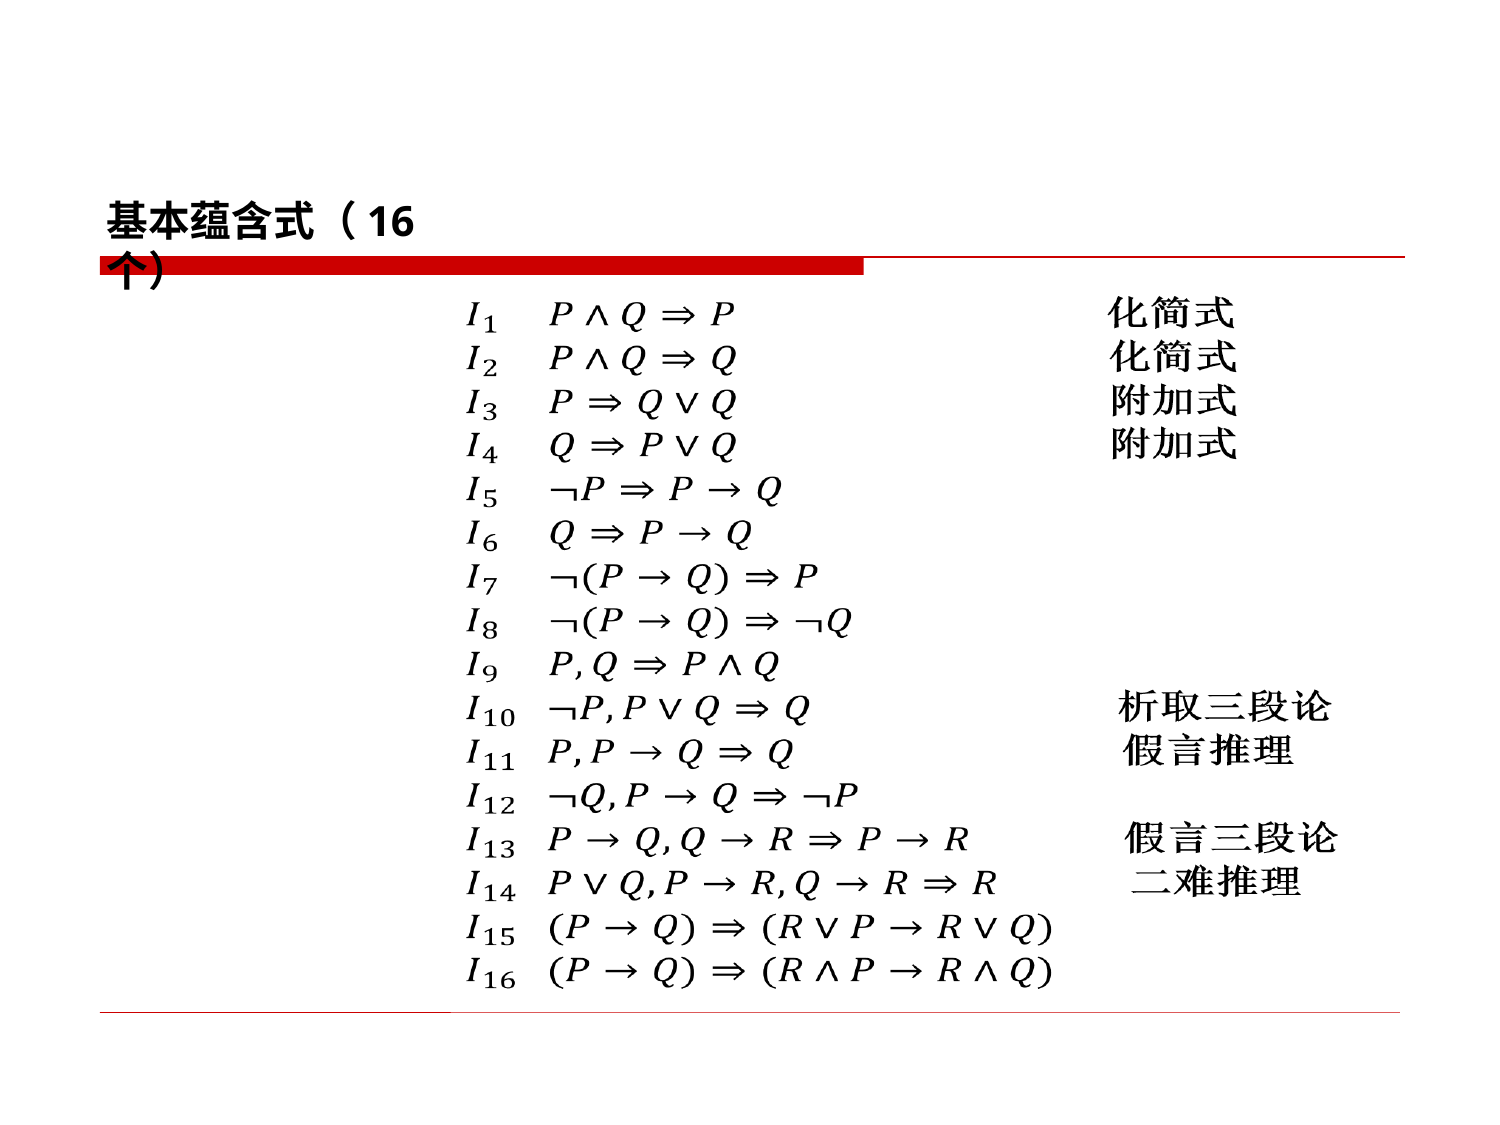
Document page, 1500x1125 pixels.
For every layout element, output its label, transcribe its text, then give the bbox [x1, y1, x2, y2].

picture [454, 278, 1365, 1000]
text_box 基本蕴含式（16个） [106, 194, 485, 295]
